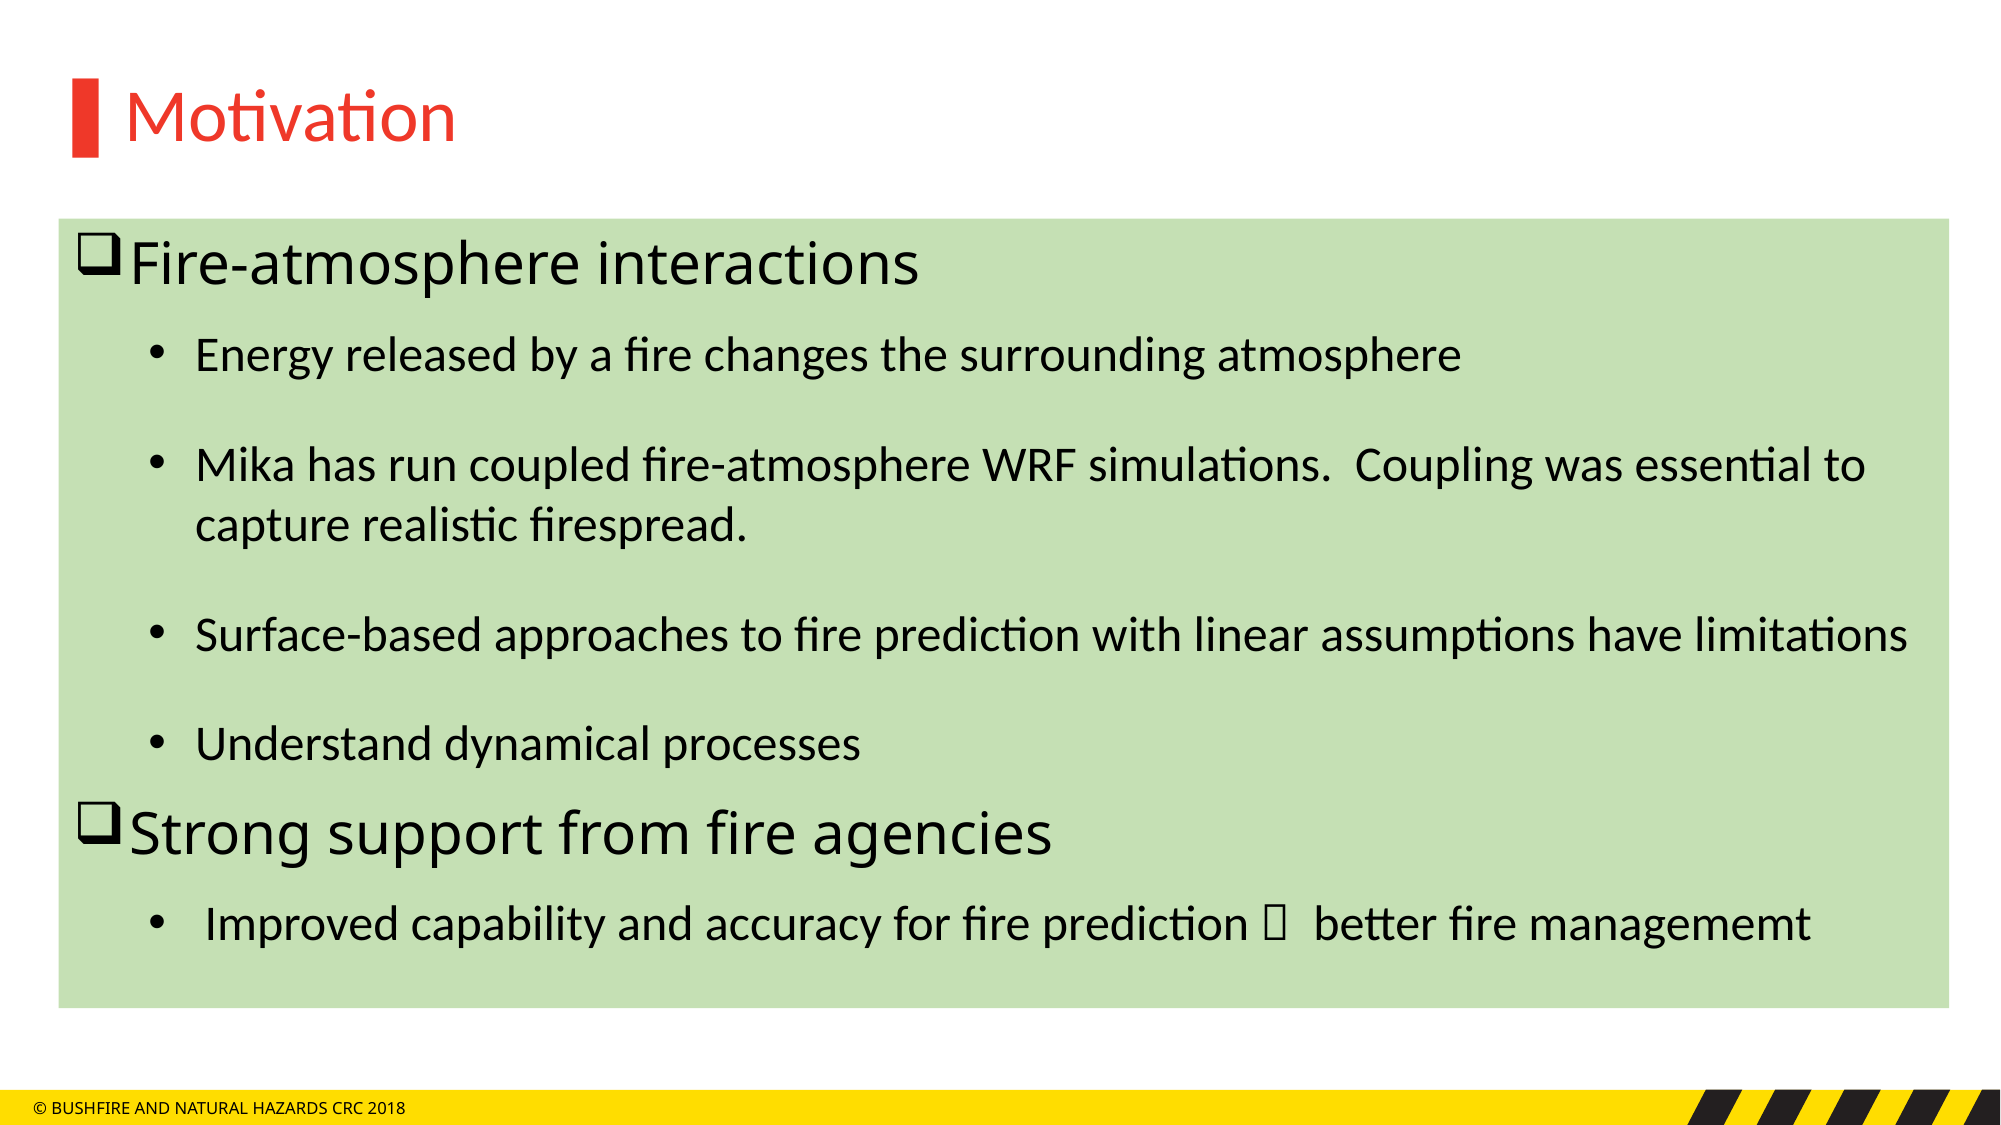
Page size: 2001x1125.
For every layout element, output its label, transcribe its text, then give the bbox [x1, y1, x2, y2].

text_box ▌Motivation [58, 59, 1950, 164]
text_box Fire-atmosphere interactions Energy released by a fire changes the surrounding atmosphere Mika has run coupled fire-atmosphere WRF simulations. Coupling was essential to capture realistic firespread. Surface-based approaches to fire prediction with linear assumptions have limitations Understand dynamical processes Strong support from fire agencies Improved capability and accuracy for fire prediction  better fire managememt [58, 218, 1950, 1009]
